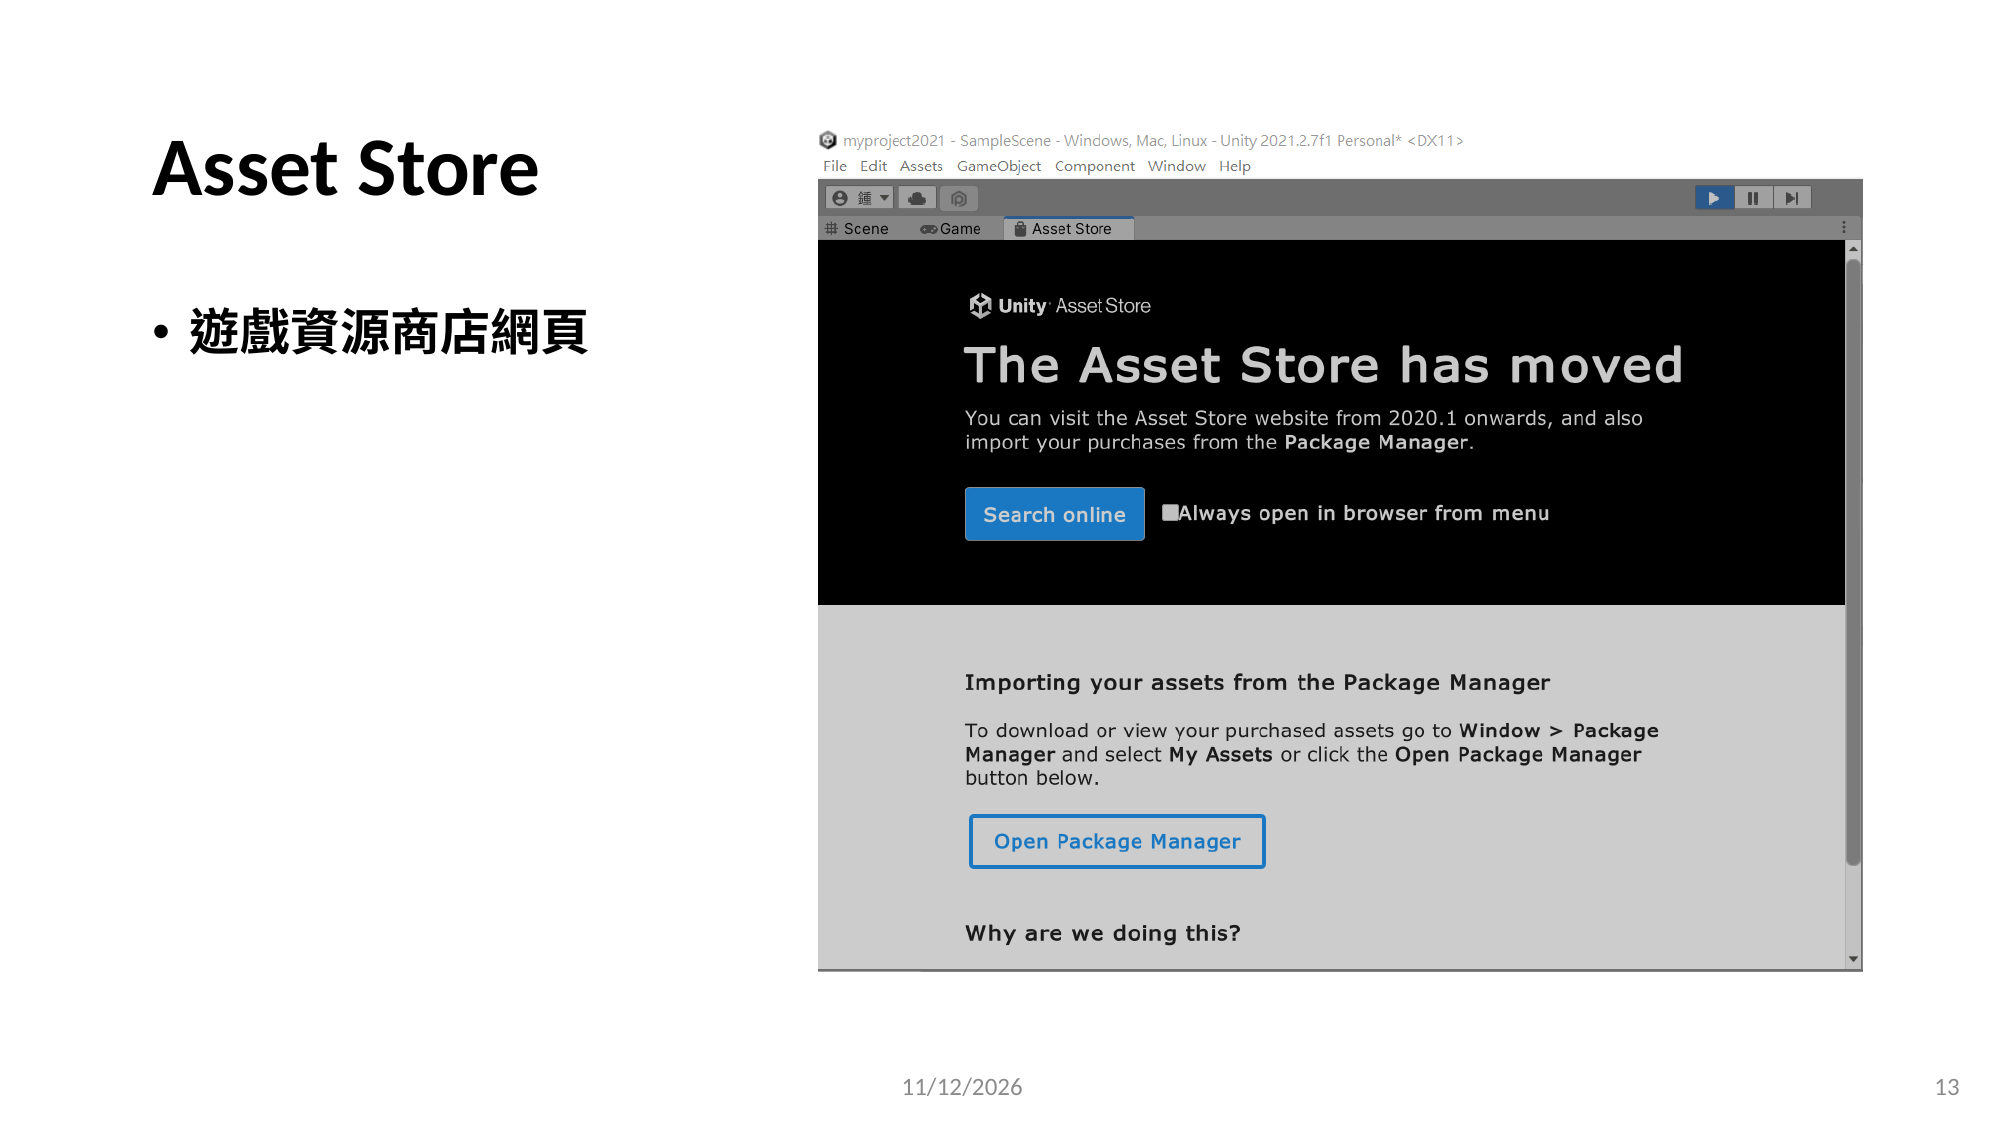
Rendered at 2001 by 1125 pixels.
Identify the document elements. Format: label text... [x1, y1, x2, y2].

title Asset Store [137, 59, 1863, 278]
list 遊戲資源商店網頁 [137, 299, 1863, 1014]
picture [818, 126, 1863, 972]
slide_number 13 [1524, 1055, 1975, 1116]
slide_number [737, 1055, 1188, 1116]
